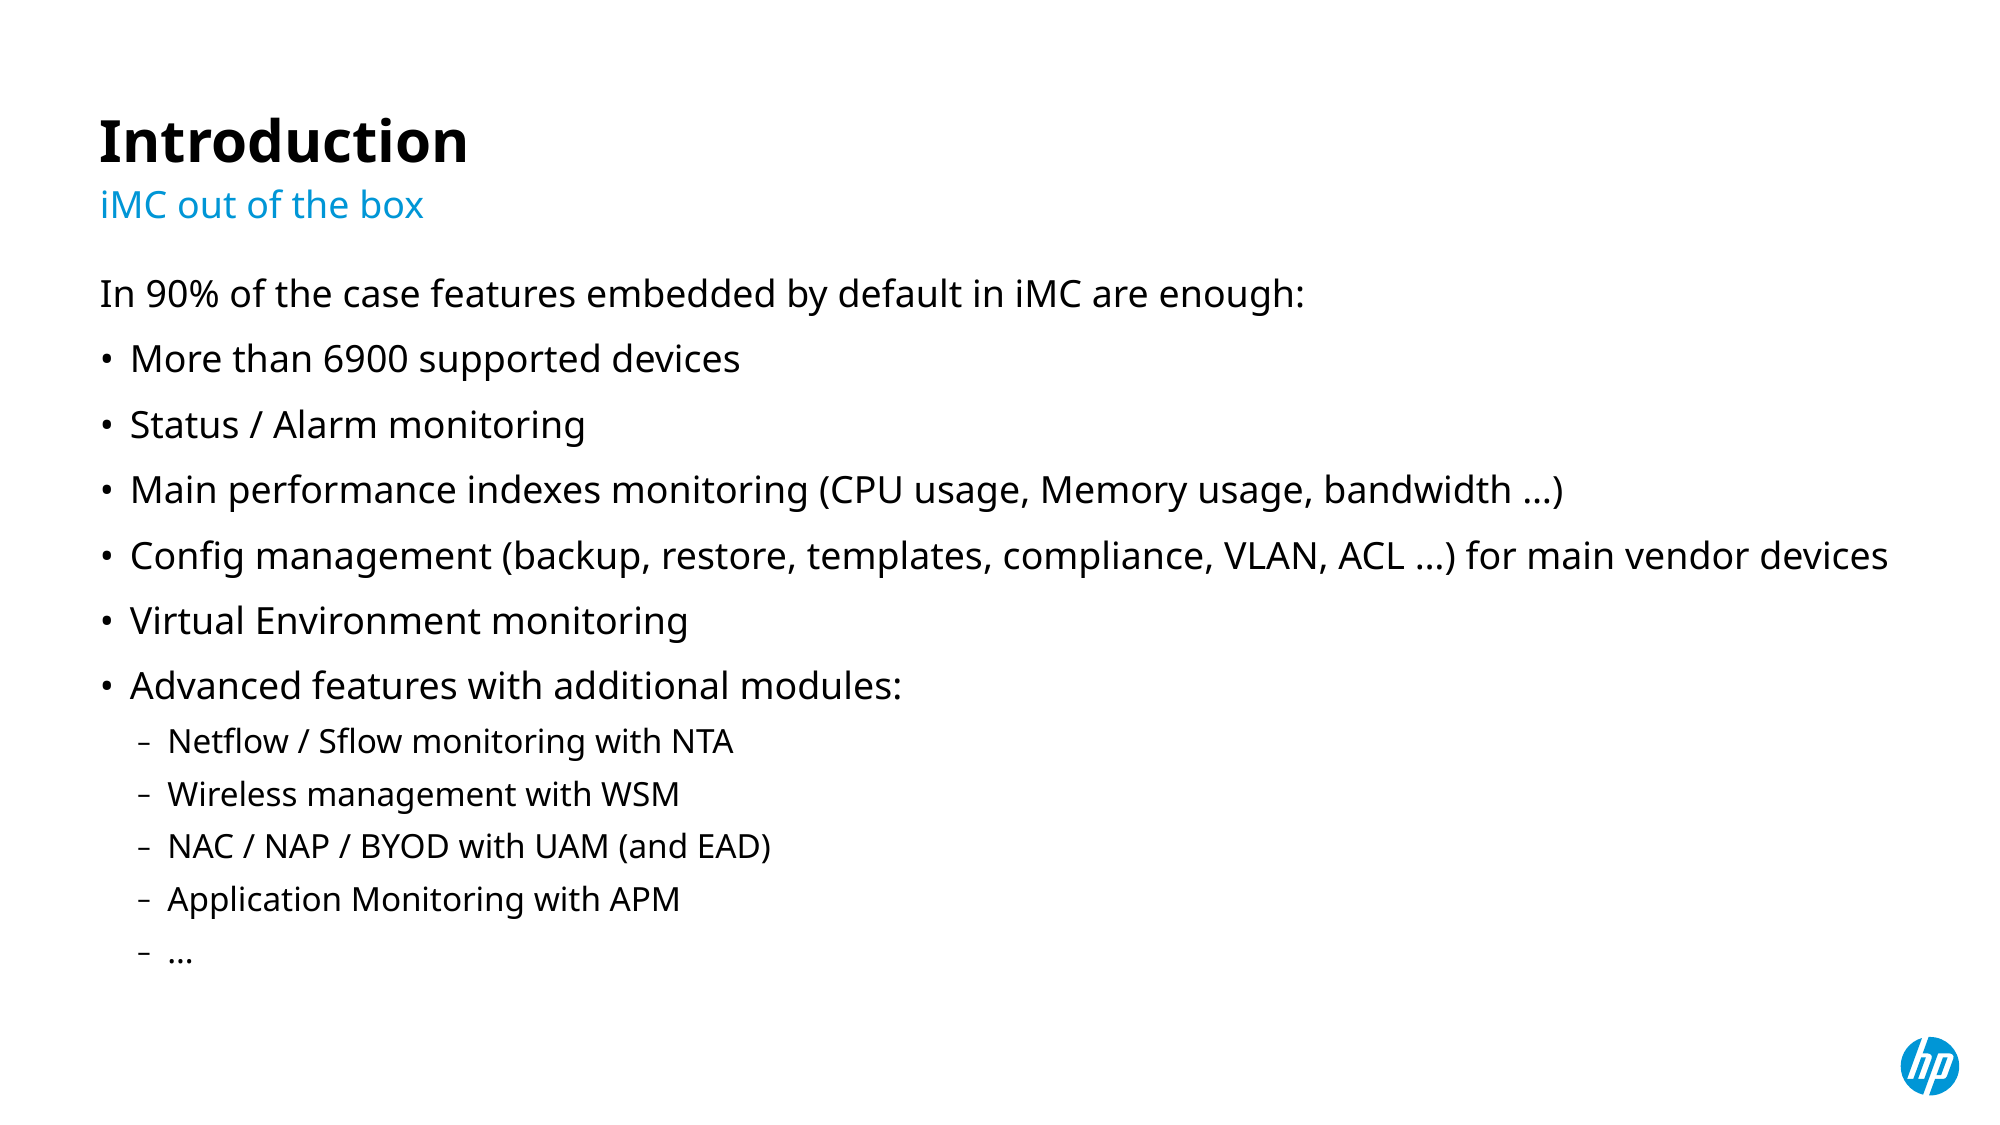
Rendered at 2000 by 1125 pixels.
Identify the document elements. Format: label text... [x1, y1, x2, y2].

list iMC out of the box [99, 186, 1900, 231]
title Introduction [99, 50, 1900, 175]
list In 90% of the case features embedded by default in iMC are enough: More than 6900 supported devices Status / Alarm monitoring Main performance indexes monitoring (CPU usage, Memory usage, bandwidth …) Config management (backup, restore, templates, compliance, VLAN, ACL …) for main vendor devices Virtual Environment monitoring Advanced features with additional modules: Netflow / Sflow monitoring with NTA Wireless management with WSM NAC / NAP / BYOD with UAM (and EAD) Application Monitoring with APM … [99, 275, 1900, 1000]
